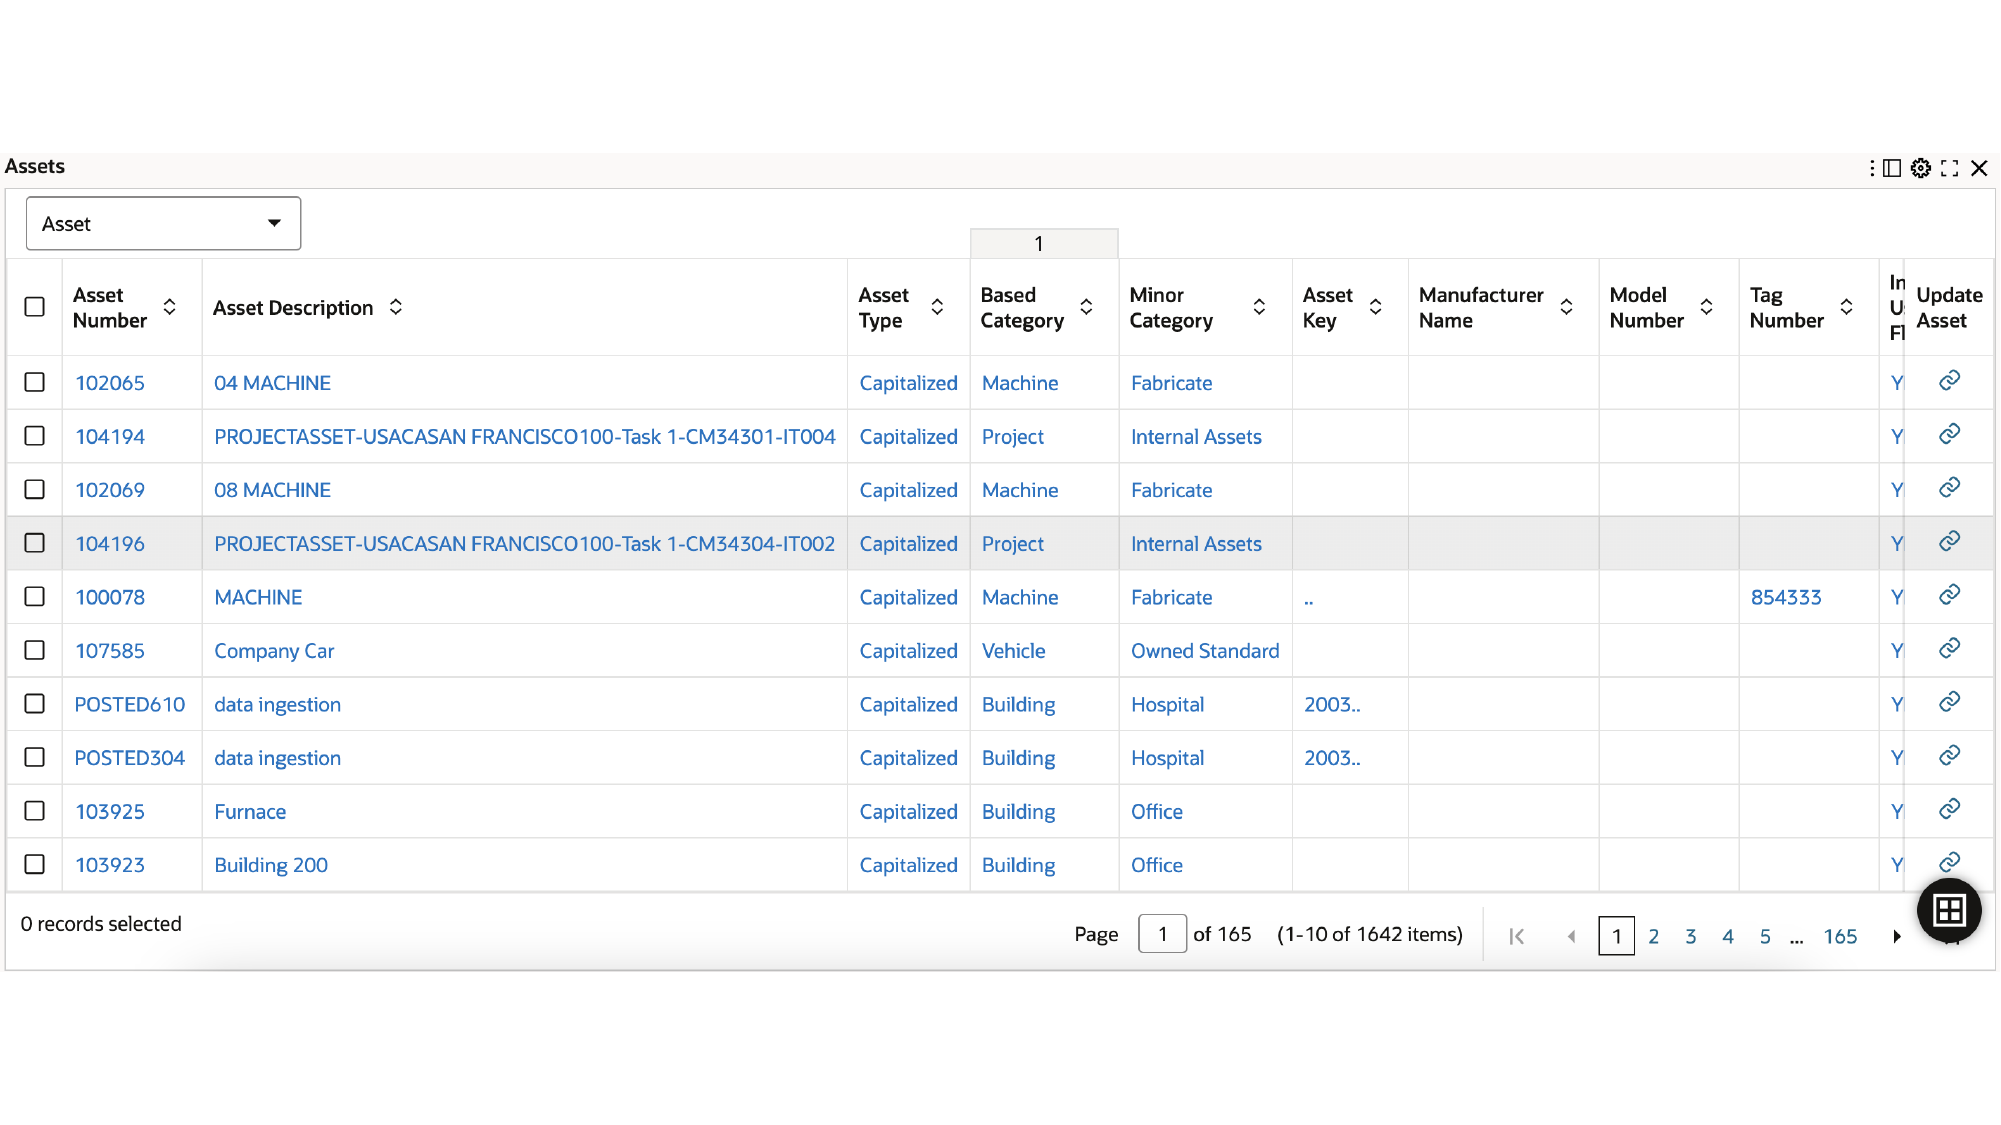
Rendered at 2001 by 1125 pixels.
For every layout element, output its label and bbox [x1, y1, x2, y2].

picture [0, 153, 2000, 972]
